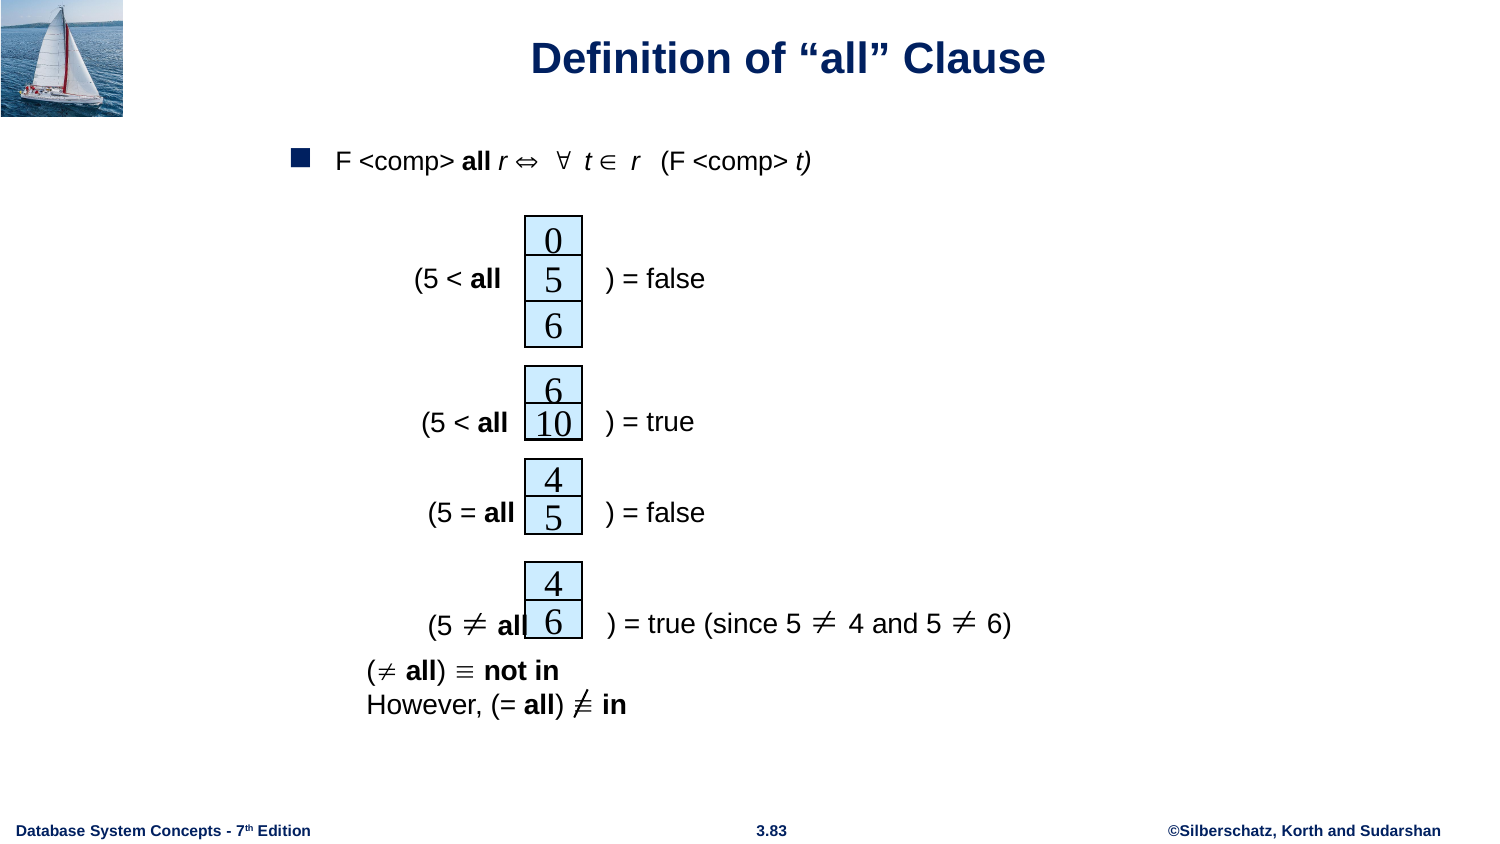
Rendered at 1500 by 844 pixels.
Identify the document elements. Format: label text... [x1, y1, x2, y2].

picture [0, 0, 123, 117]
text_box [355, 215, 1193, 735]
title Definition of “all” Clause [125, 14, 1452, 90]
list F <comp> all r t r (F <comp> t) [282, 138, 1106, 186]
